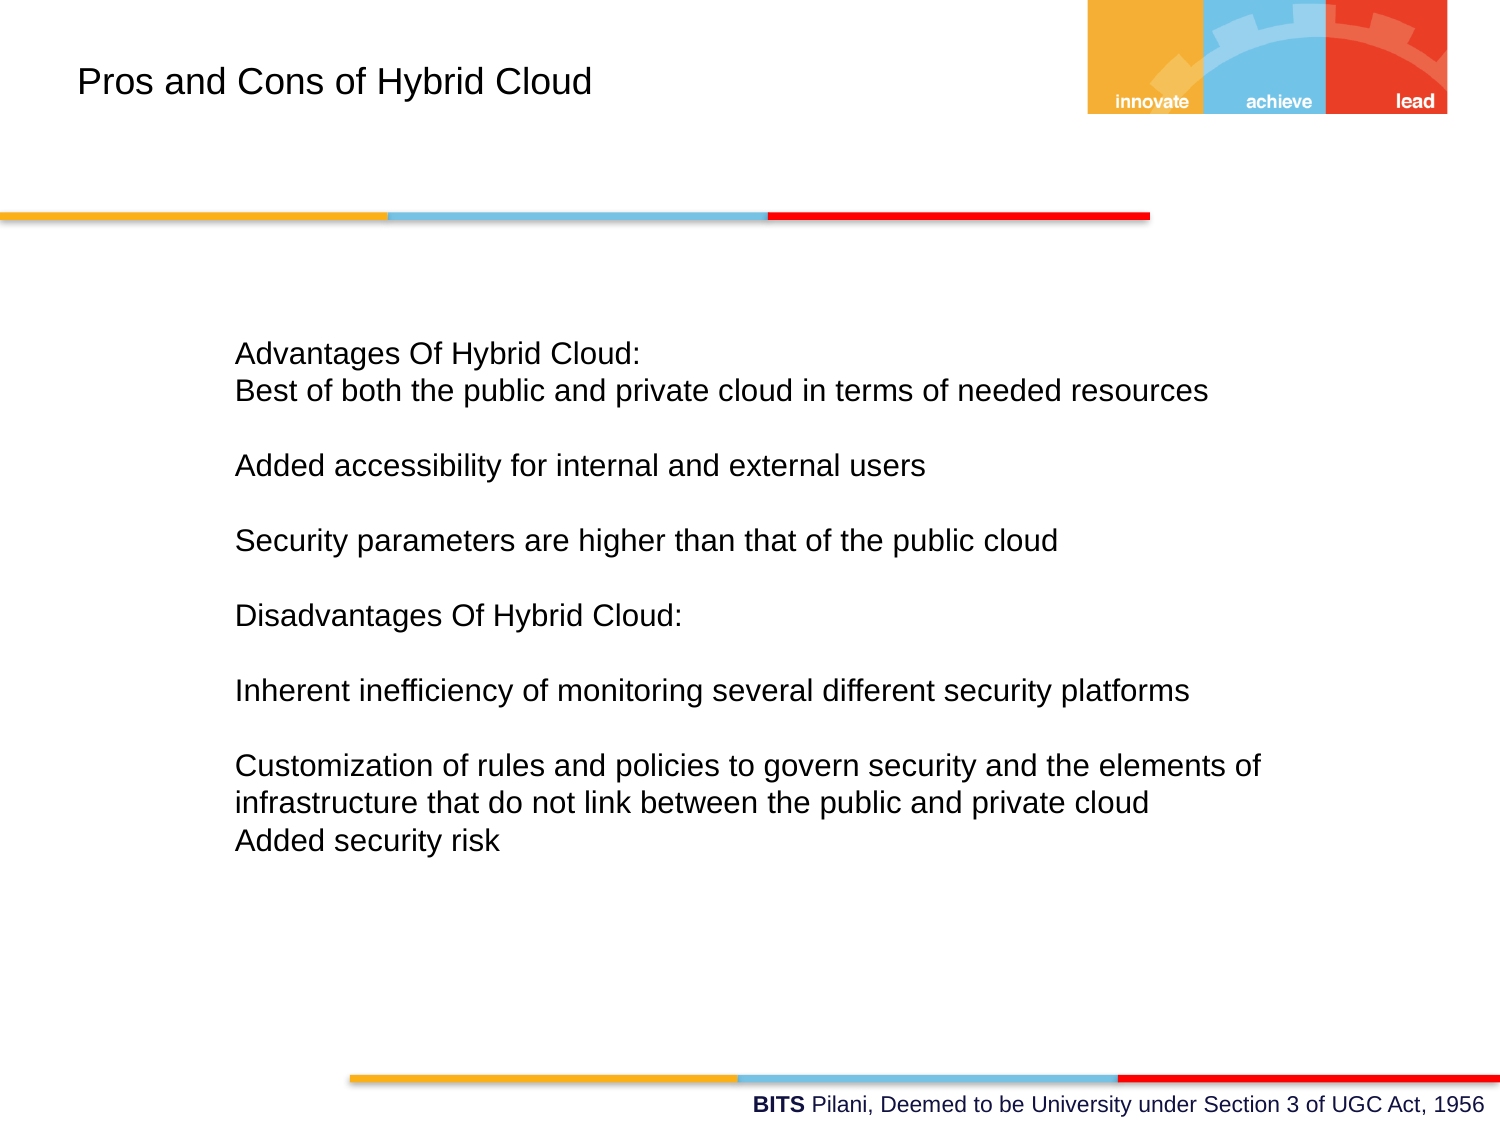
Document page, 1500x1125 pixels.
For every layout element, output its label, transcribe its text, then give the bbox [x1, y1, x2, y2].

text_box Advantages Of Hybrid Cloud: Best of both the public and private cloud in terms of needed resources Added accessibility for internal and external users Security parameters are higher than that of the public cloud Disadvantages Of Hybrid Cloud: Inherent inefficiency of monitoring several different security platforms Customization of rules and policies to govern security and the elements of infrastructure that do not link between the public and private cloud Added security risk [220, 325, 1299, 966]
picture [1087, 0, 1448, 114]
text_box Pros and Cons of Hybrid Cloud [62, 49, 813, 110]
